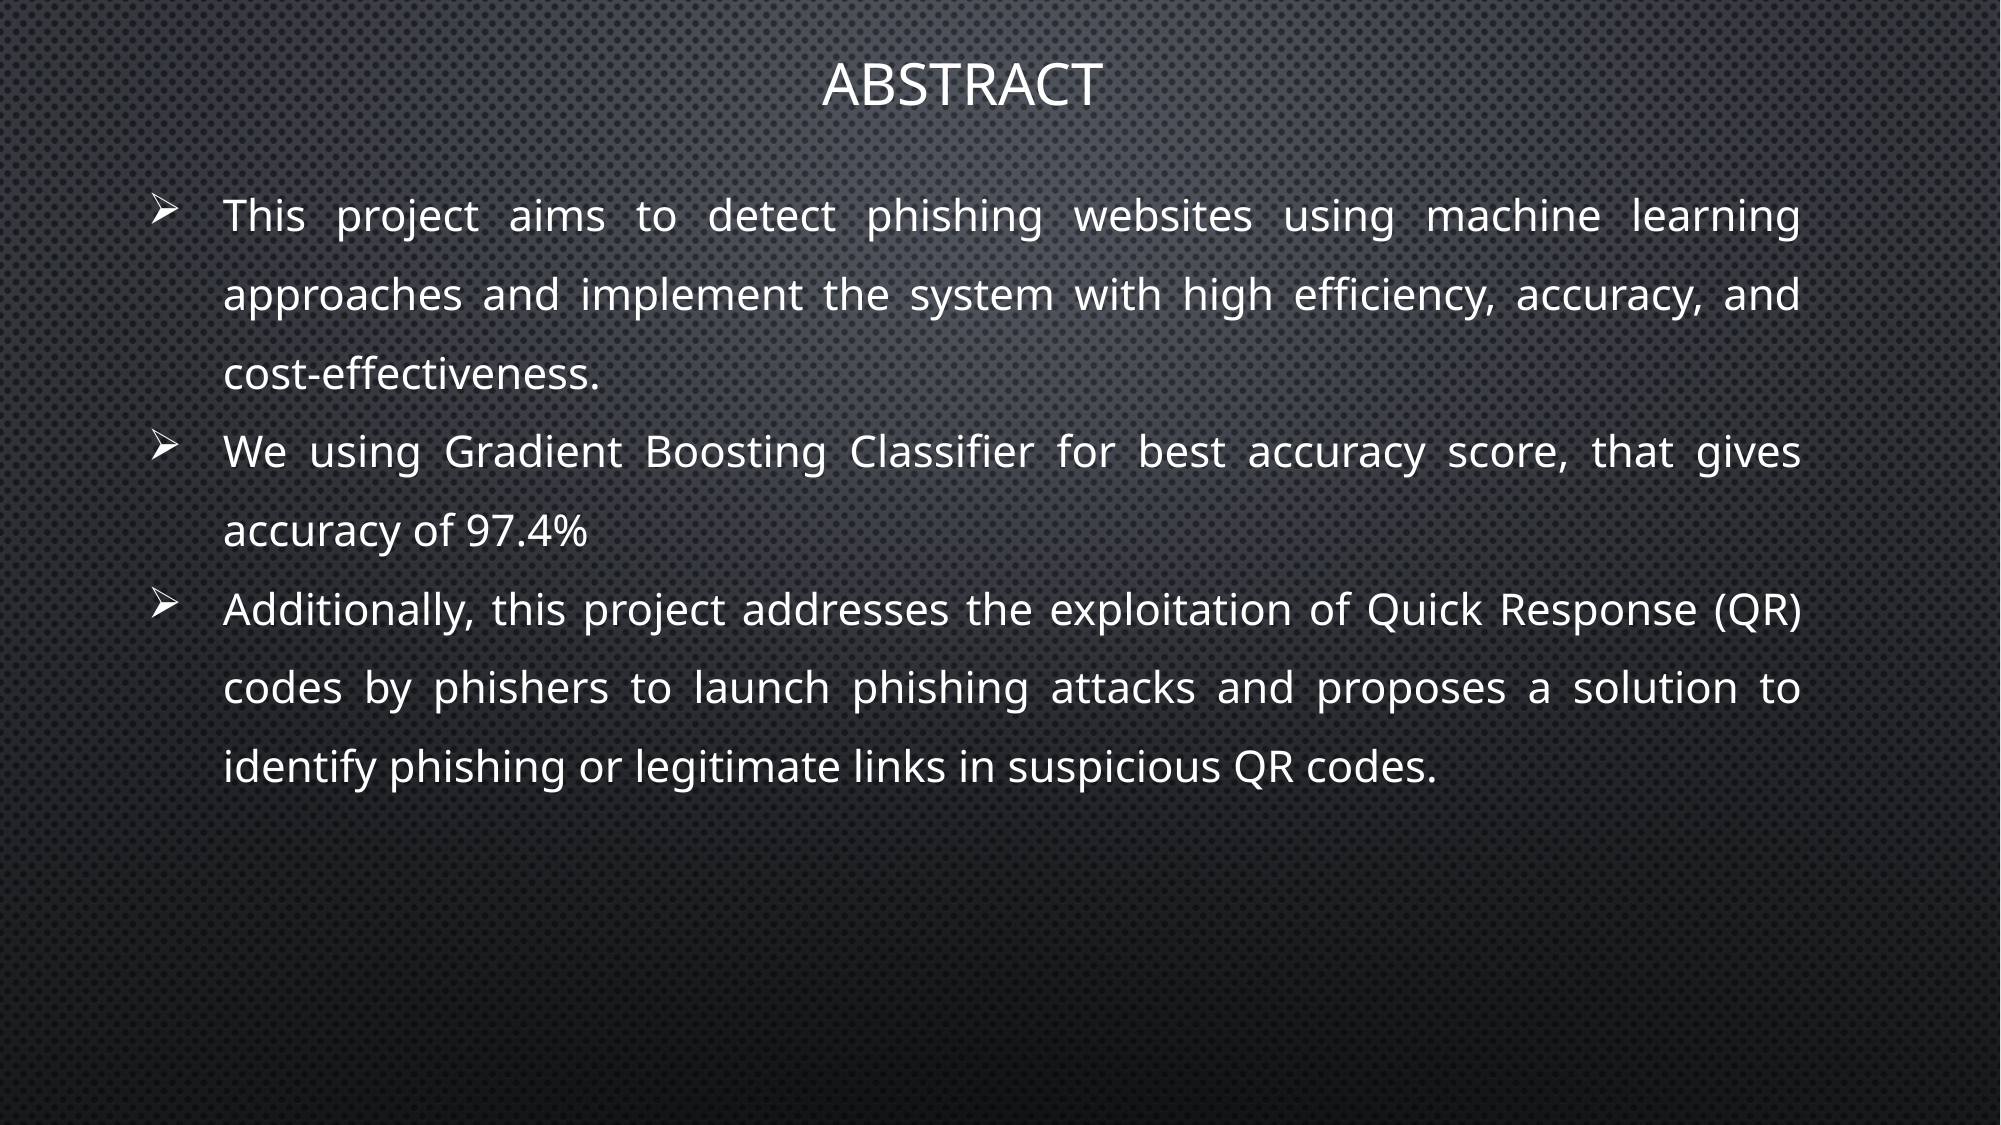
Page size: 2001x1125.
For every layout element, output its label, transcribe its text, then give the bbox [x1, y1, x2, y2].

text_box ABSTRACT [807, 39, 1193, 125]
text_box This project aims to detect phishing websites using machine learning approaches and implement the system with high efficiency, accuracy, and cost-effectiveness. We using Gradient Boosting Classifier for best accuracy score, that gives accuracy of 97.4% Additionally, this project addresses the exploitation of Quick Response (QR) codes by phishers to launch phishing attacks and proposes a solution to identify phishing or legitimate links in suspicious QR codes. [133, 154, 1819, 799]
